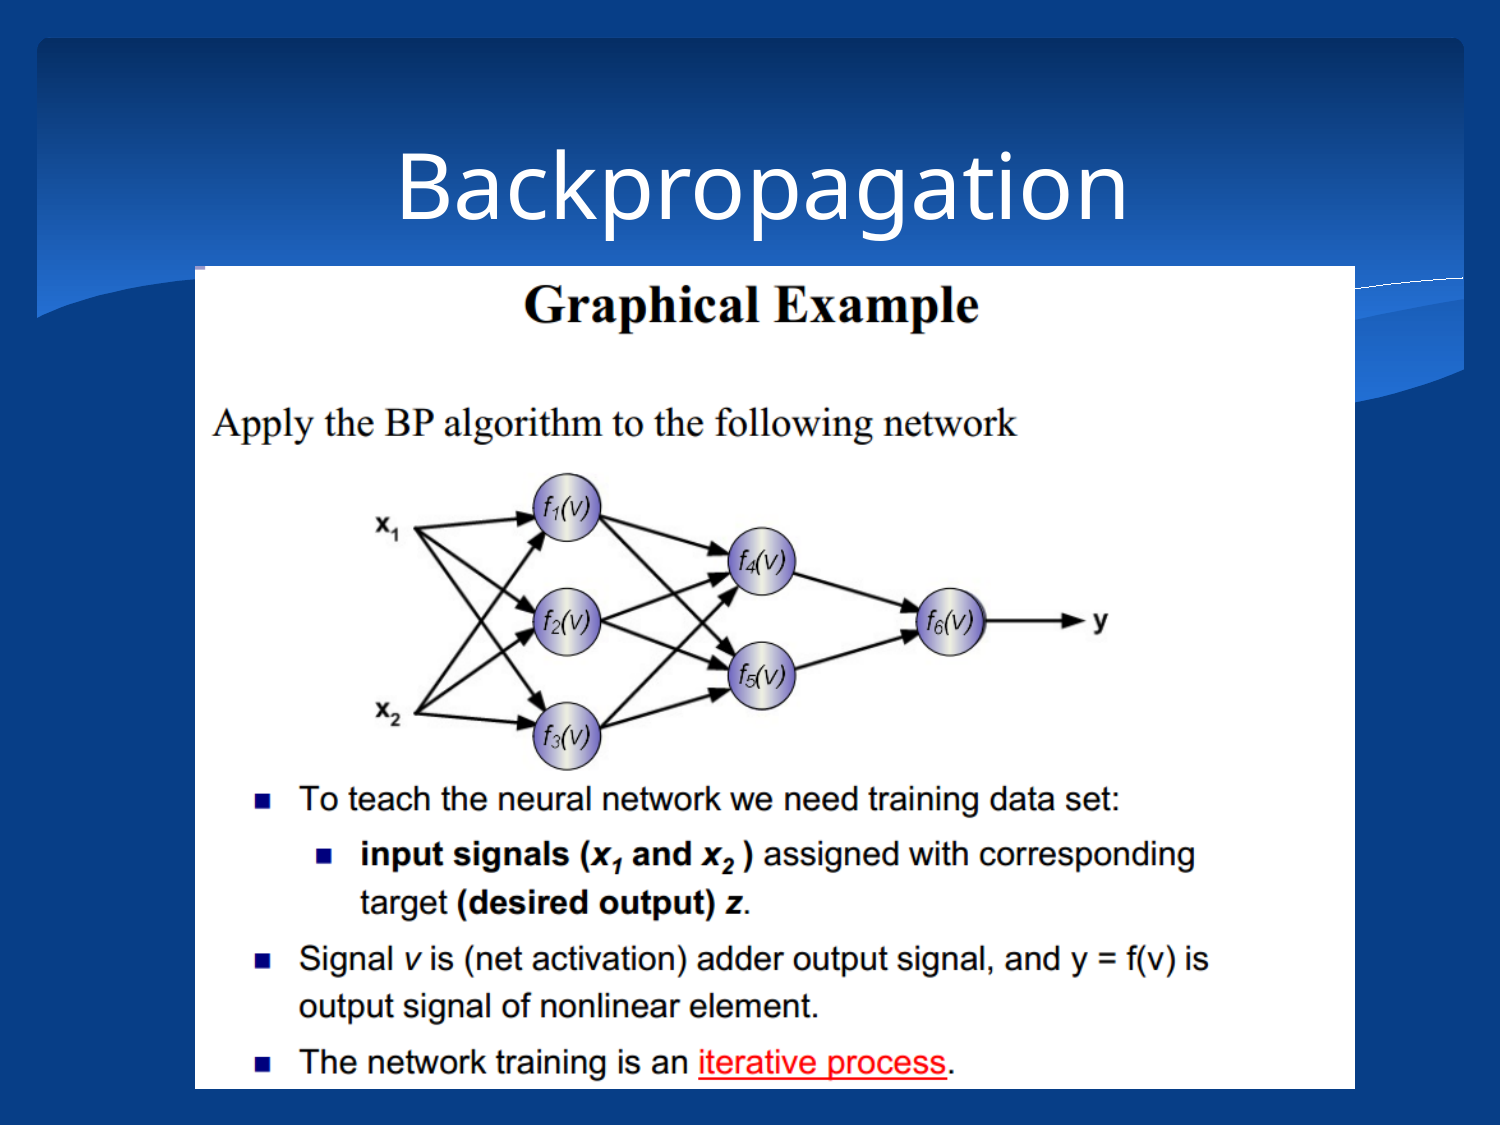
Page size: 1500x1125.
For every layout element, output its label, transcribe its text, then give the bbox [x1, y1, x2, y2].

picture [194, 265, 1355, 1089]
text_box Backpropagation [99, 80, 1450, 286]
